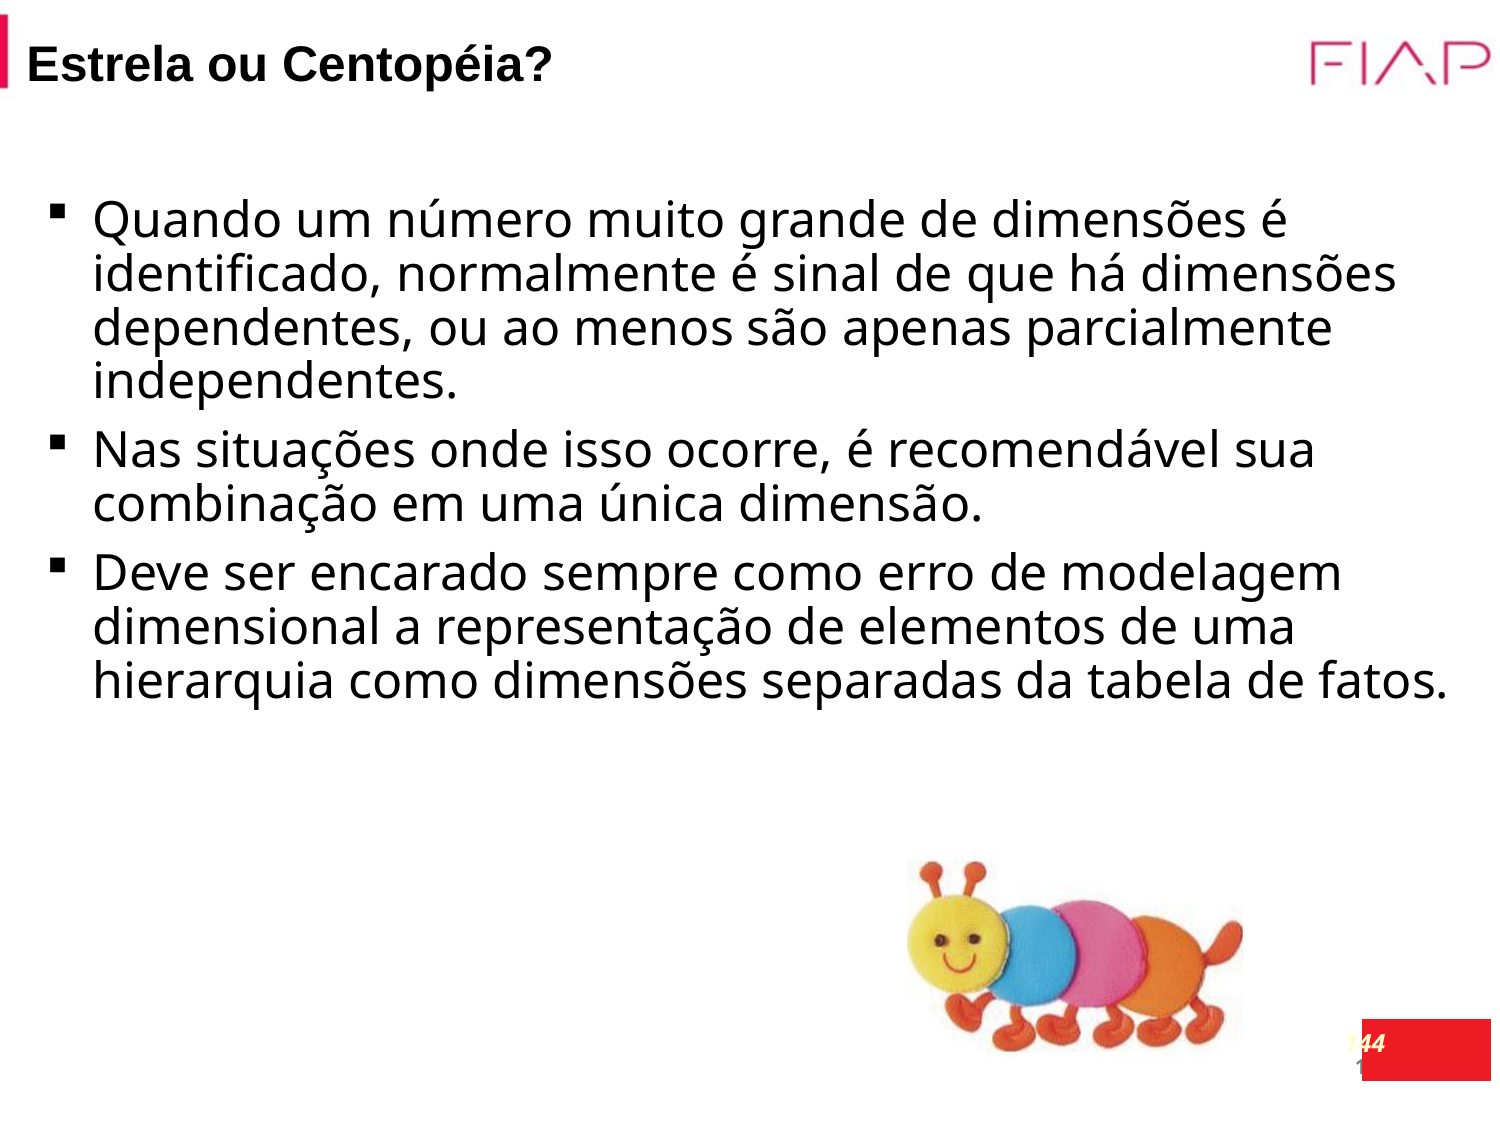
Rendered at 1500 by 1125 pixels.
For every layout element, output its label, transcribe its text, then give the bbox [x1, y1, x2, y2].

list Quando um número muito grande de dimensões é identificado, normalmente é sinal de que há dimensões dependentes, ou ao menos são apenas parcialmente independentes. Nas situações onde isso ocorre, é recomendável sua combinação em uma única dimensão. Deve ser encarado sempre como erro de modelagem dimensional a representação de elementos de uma hierarquia como dimensões separadas da tabela de fatos. [31, 186, 1500, 929]
picture [0, 0, 1500, 133]
picture [1362, 1019, 1491, 1081]
picture [906, 788, 1244, 1125]
title Estrela ou Centopéia? [11, 30, 1362, 108]
